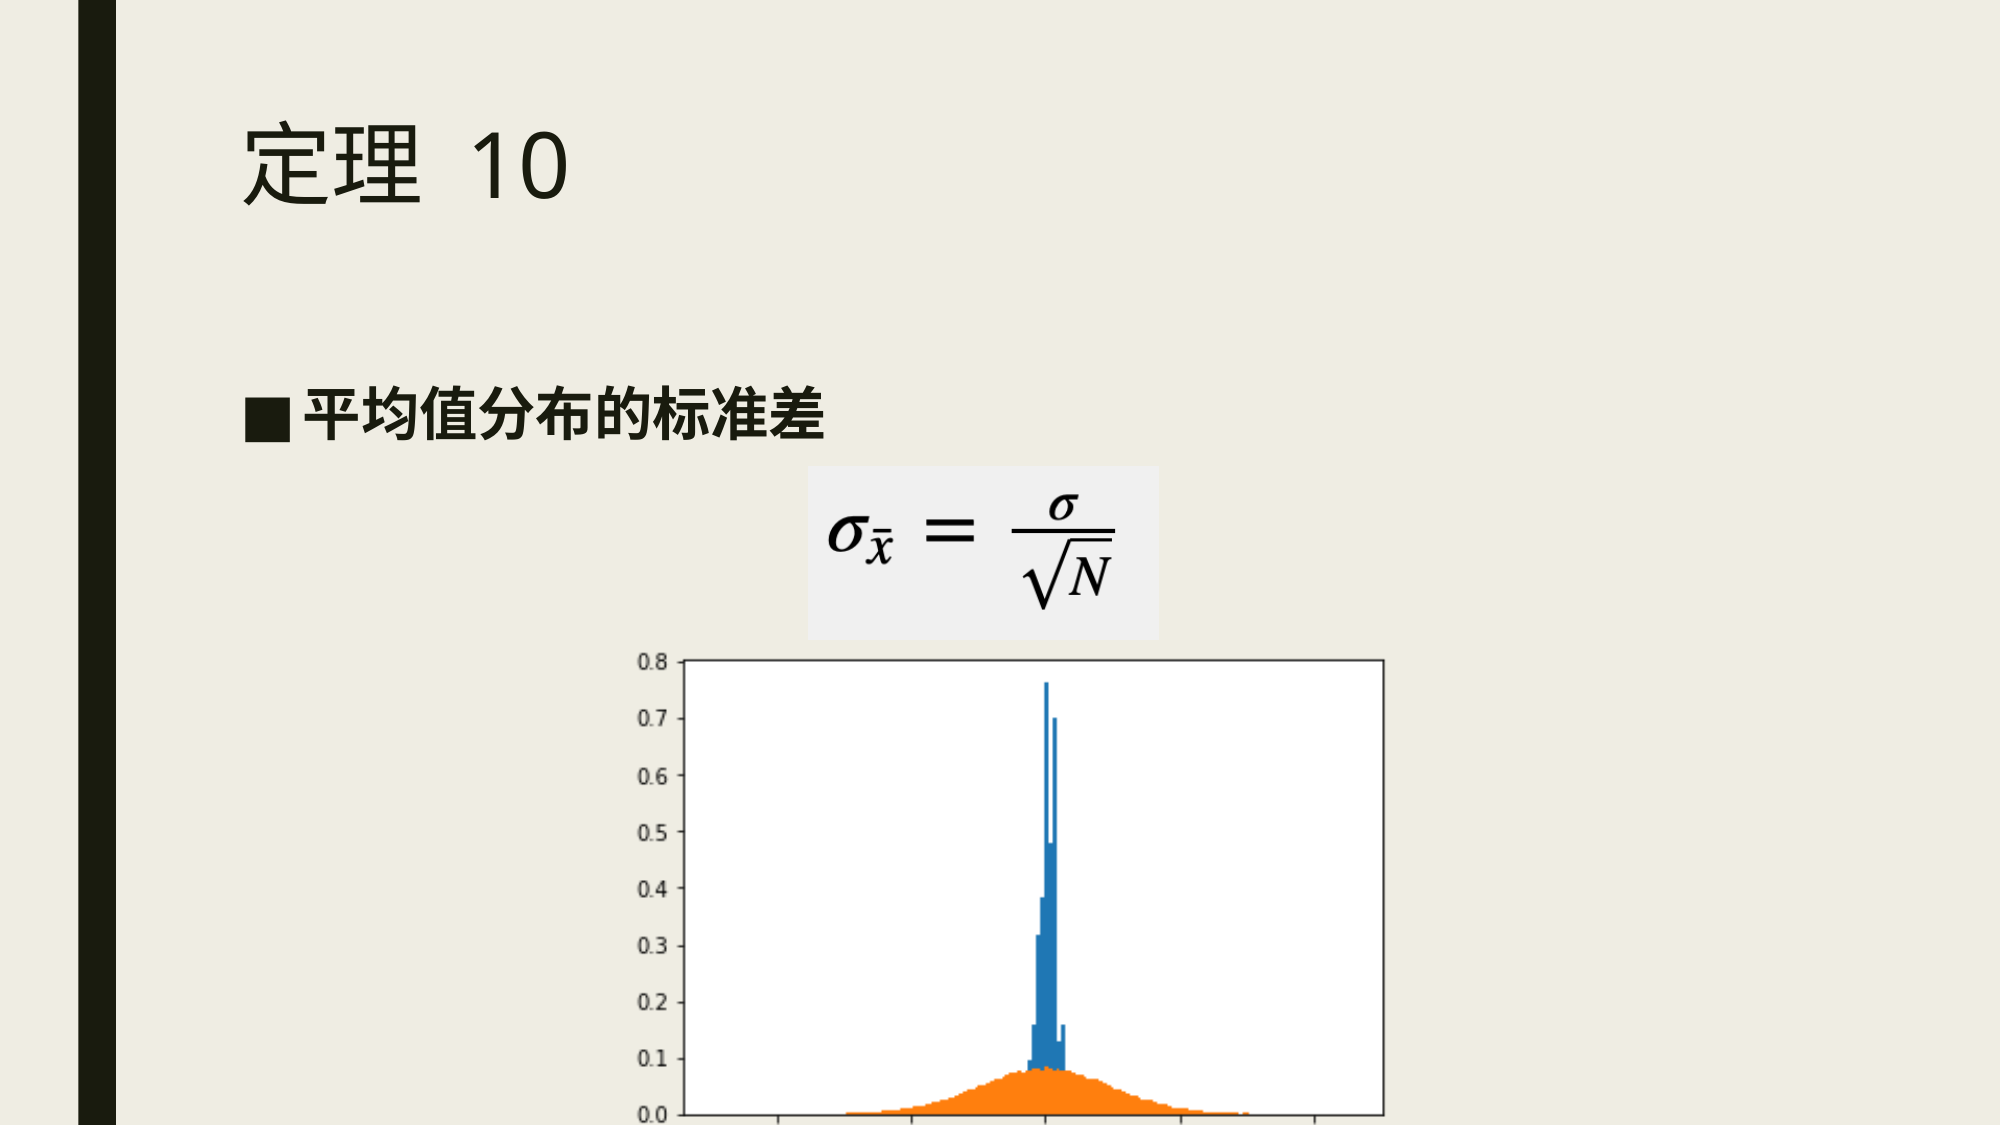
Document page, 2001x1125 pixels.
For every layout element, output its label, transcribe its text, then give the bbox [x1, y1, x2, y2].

picture [621, 466, 1404, 1125]
title 定理 10 [225, 112, 1800, 357]
list 平均值分布的标准差 [225, 375, 1800, 963]
